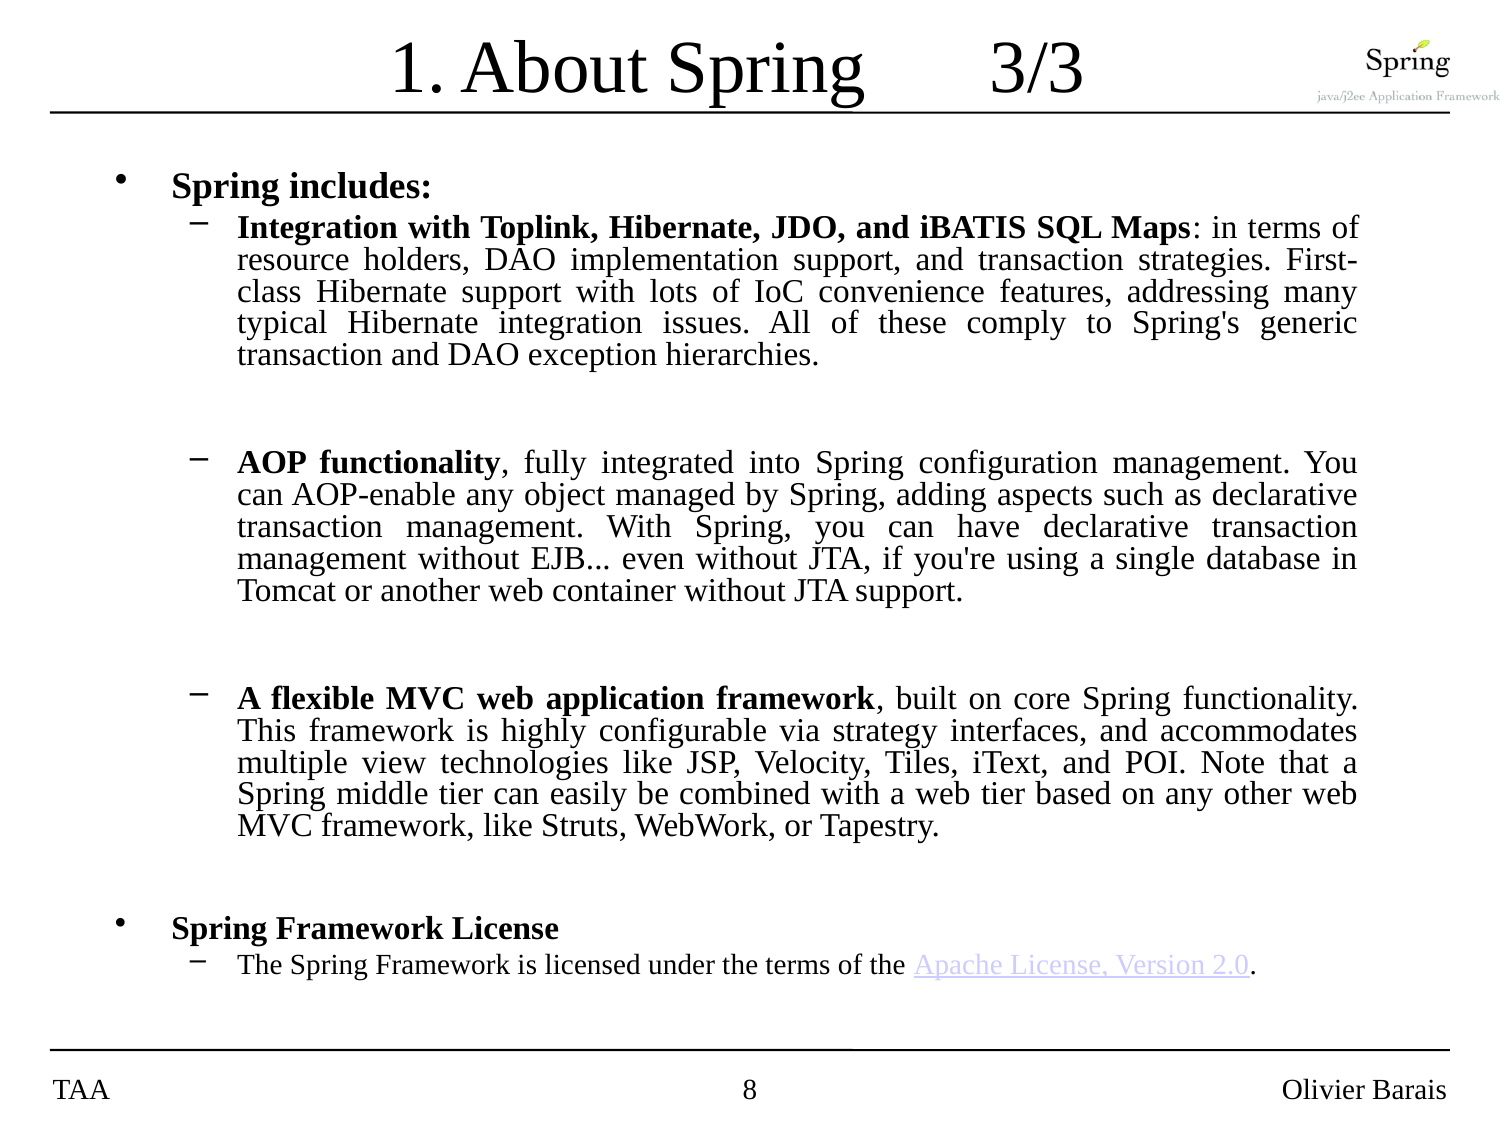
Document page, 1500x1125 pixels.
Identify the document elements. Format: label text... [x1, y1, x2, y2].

slide_number Olivier Barais [1149, 1062, 1463, 1113]
footer 8 [512, 1062, 988, 1113]
slide_number TAA [37, 1062, 350, 1113]
list Spring includes: Integration with Toplink, Hibernate, JDO, and iBATIS SQL Maps: in terms of resource holders, DAO implementation support, and transaction strategies. First-class Hibernate support with lots of IoC convenience features, addressing many typical Hibernate integration issues. All of these comply to Spring's generic transaction and DAO exception hierarchies. AOP functionality, fully integrated into Spring configuration management. You can AOP-enable any object managed by Spring, adding aspects such as declarative transaction management. With Spring, you can have declarative transaction management without EJB... even without JTA, if you're using a single database in Tomcat or another web container without JTA support. A flexible MVC web application framework, built on core Spring functionality. This framework is highly configurable via strategy interfaces, and accommodates multiple view technologies like JSP, Velocity, Tiles, iText, and POI. Note that a Spring middle tier can easily be combined with a web tier based on any other web MVC framework, like Struts, WebWork, or Tapestry. Spring Framework License The Spring Framework is licensed under the terms of the Apache License, Version 2.0. [99, 162, 1375, 838]
title 1. About Spring 3/3 [99, 24, 1375, 100]
picture [1316, 0, 1500, 106]
